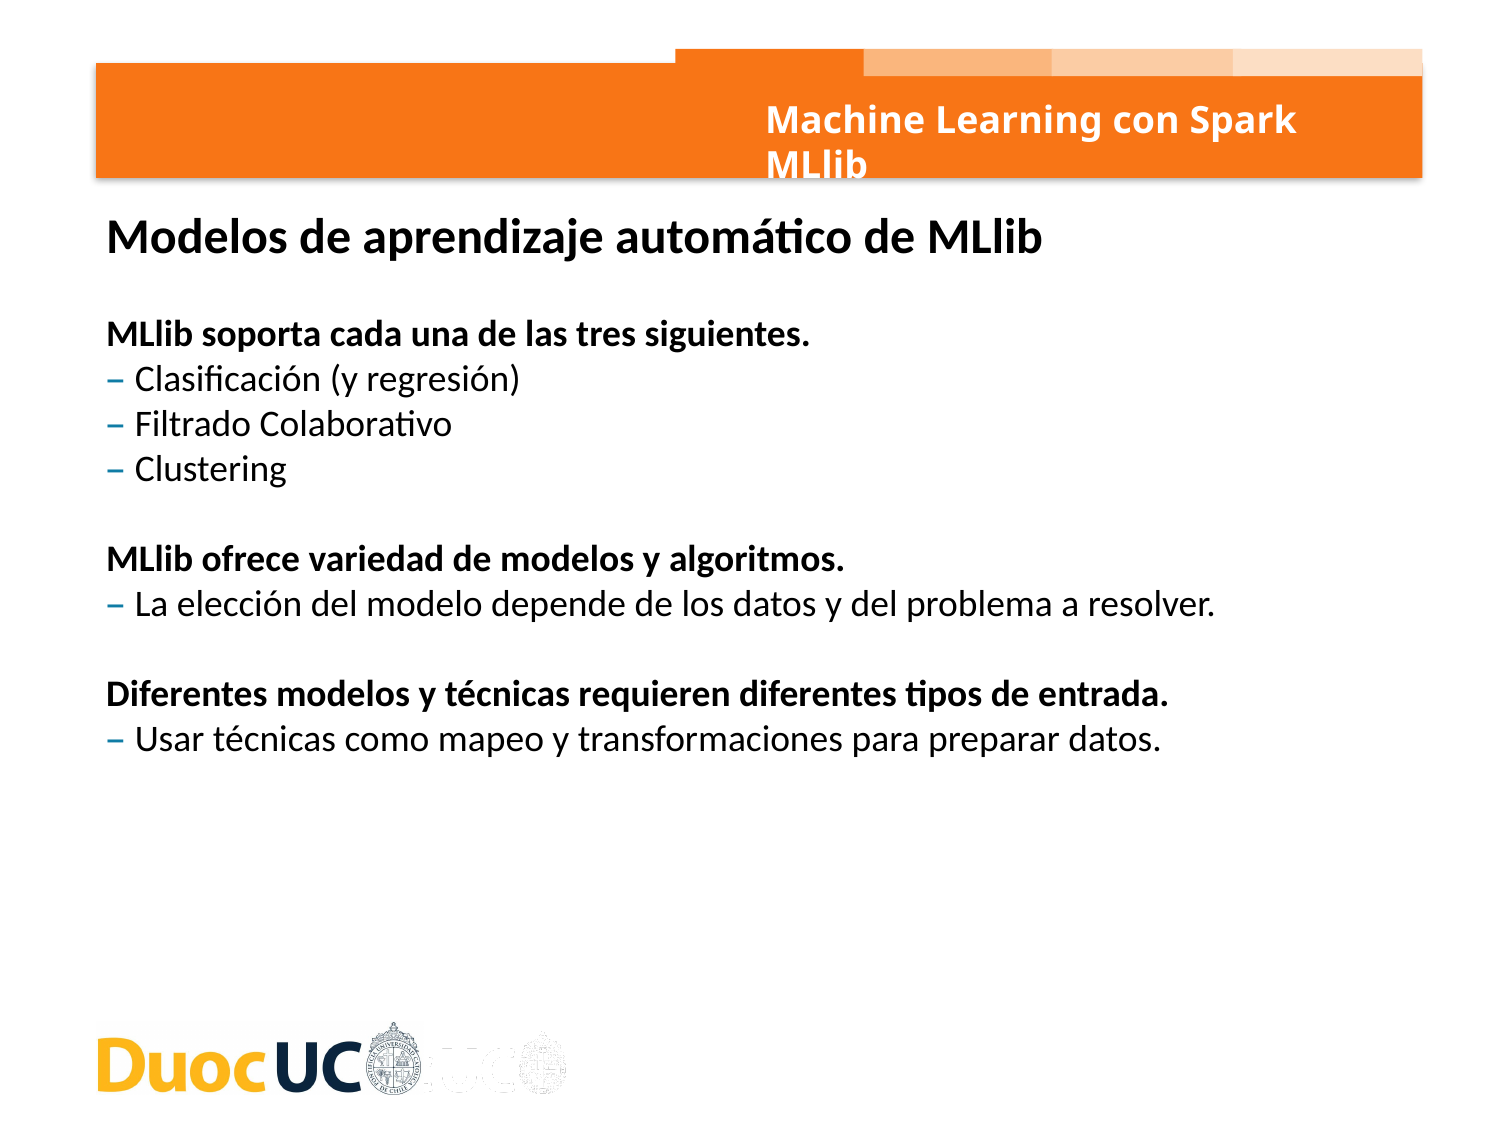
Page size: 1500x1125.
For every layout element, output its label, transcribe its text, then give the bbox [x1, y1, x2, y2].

text_box Modelos de aprendizaje automático de MLlib MLlib soporta cada una de las tres siguientes. – Clasificación (y regresión) – Filtrado Colaborativo – Clustering MLlib ofrece variedad de modelos y algoritmos. – La elección del modelo depende de los datos y del problema a resolver. Diferentes modelos y técnicas requieren diferentes tipos de entrada. – Usar técnicas como mapeo y transformaciones para preparar datos. [91, 196, 1425, 812]
picture [96, 1021, 566, 1095]
text_box Machine Learning con Spark MLlib [750, 88, 1381, 194]
